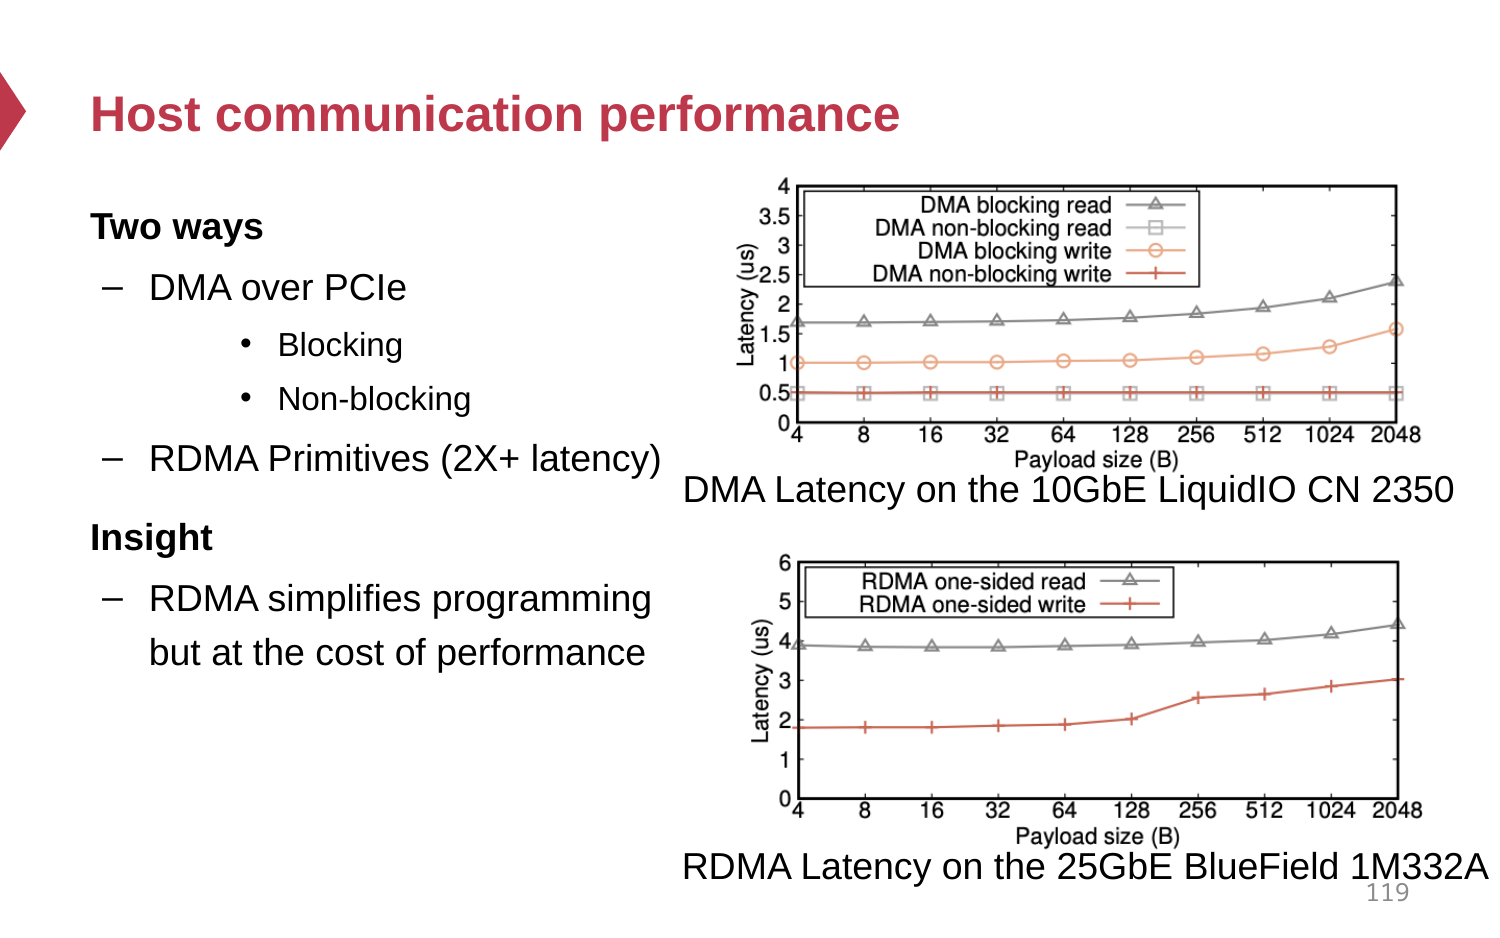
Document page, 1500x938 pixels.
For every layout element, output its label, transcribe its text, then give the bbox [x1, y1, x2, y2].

text_box DMA Latency on the 10GbE LiquidIO CN 2350 [668, 458, 1470, 518]
picture [721, 535, 1450, 870]
slide_number 119 [1074, 895, 1425, 919]
text_box RDMA Latency on the 25GbE BlueField 1M332A [667, 835, 1500, 895]
list Two ways DMA over PCIe Blocking Non-blocking RDMA Primitives (2X+ latency) Insight RDMA simplifies programming but at the cost of performance [75, 185, 711, 804]
picture [721, 170, 1437, 486]
title Host communication performance [75, 37, 1425, 186]
